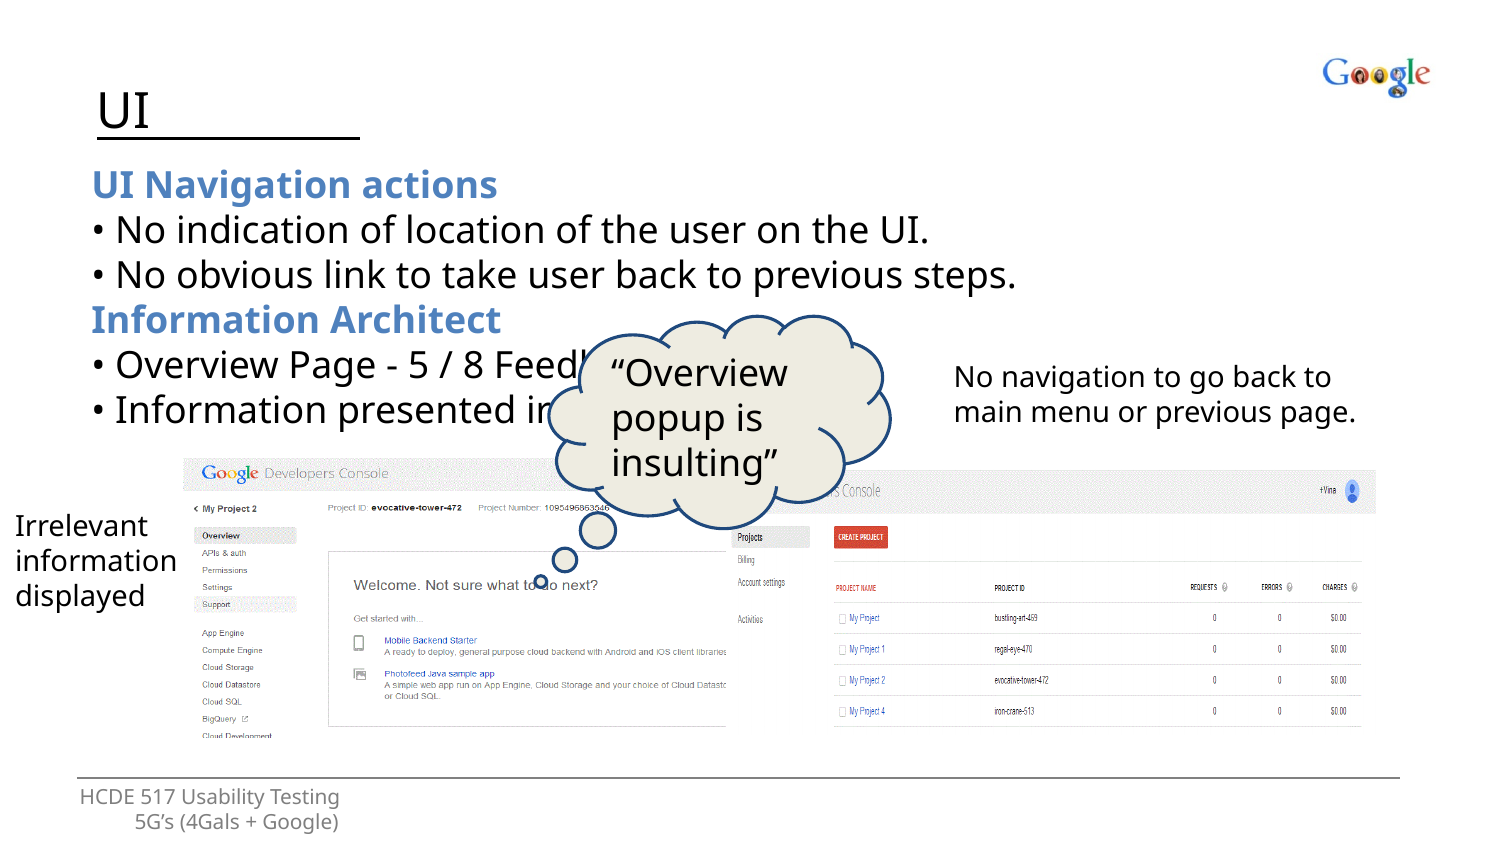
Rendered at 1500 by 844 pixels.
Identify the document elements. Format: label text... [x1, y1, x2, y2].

picture [182, 457, 1377, 739]
picture [1316, 53, 1436, 103]
text_box Irrelevant information displayed [0, 492, 177, 594]
text_box UI Navigation actions • No indication of location of the user on the UI. • No obvious link to take user back to previous steps. Information Architect • Overview Page - 5 / 8 Feedback. • Information presented irrelevant. [76, 139, 1424, 459]
text_box UI [82, 62, 1395, 148]
text_box No navigation to go back to main menu or previous page. [938, 350, 1376, 468]
text_box “Overview popup is insulting” [548, 316, 891, 467]
